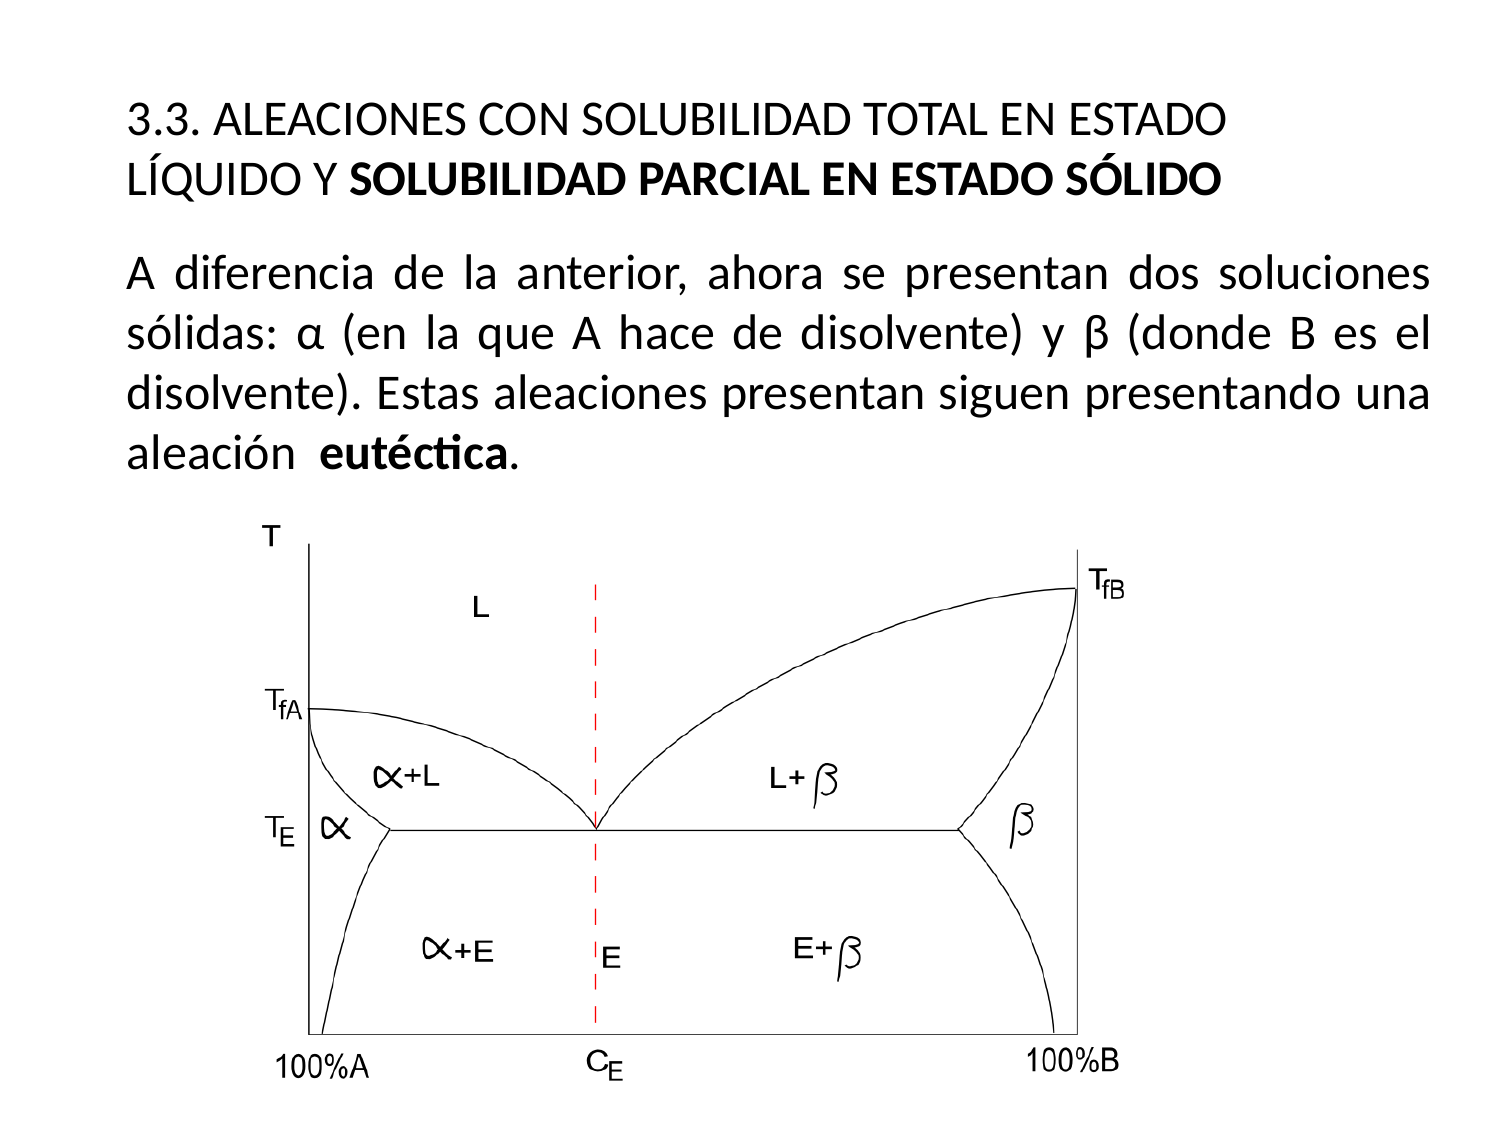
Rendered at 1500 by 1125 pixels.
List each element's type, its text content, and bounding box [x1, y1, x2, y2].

picture [229, 493, 1158, 1104]
text_box A diferencia de la anterior, ahora se presentan dos soluciones sólidas: α (en la que A hace de disolvente) y β (donde B es el disolvente). Estas aleaciones presentan siguen presentando una aleación eutéctica. [112, 232, 1447, 487]
text_box 3.3. ALEACIONES CON SOLUBILIDAD TOTAL EN ESTADO LÍQUIDO Y SOLUBILIDAD PARCIAL EN ESTADO SÓLIDO [112, 78, 1424, 213]
